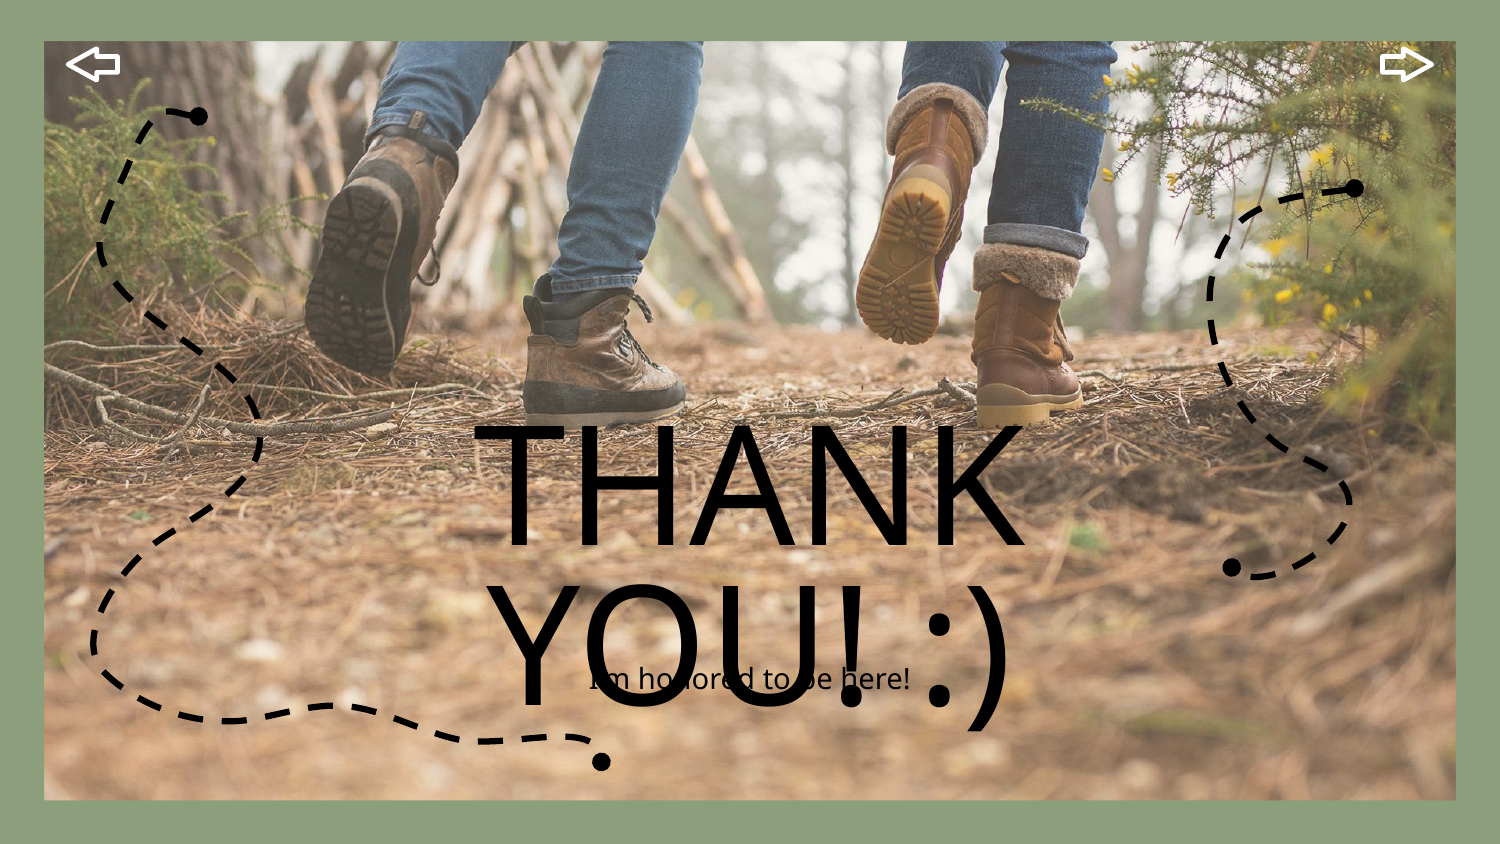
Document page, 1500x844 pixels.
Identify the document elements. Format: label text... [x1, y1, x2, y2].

text_box [1382, 48, 1432, 81]
subtitle I’m honored to be here! [530, 645, 1023, 704]
text_box [93, 110, 608, 769]
text_box [1209, 182, 1361, 578]
title THANK YOU! :) [433, 491, 1241, 664]
text_box [68, 48, 118, 81]
